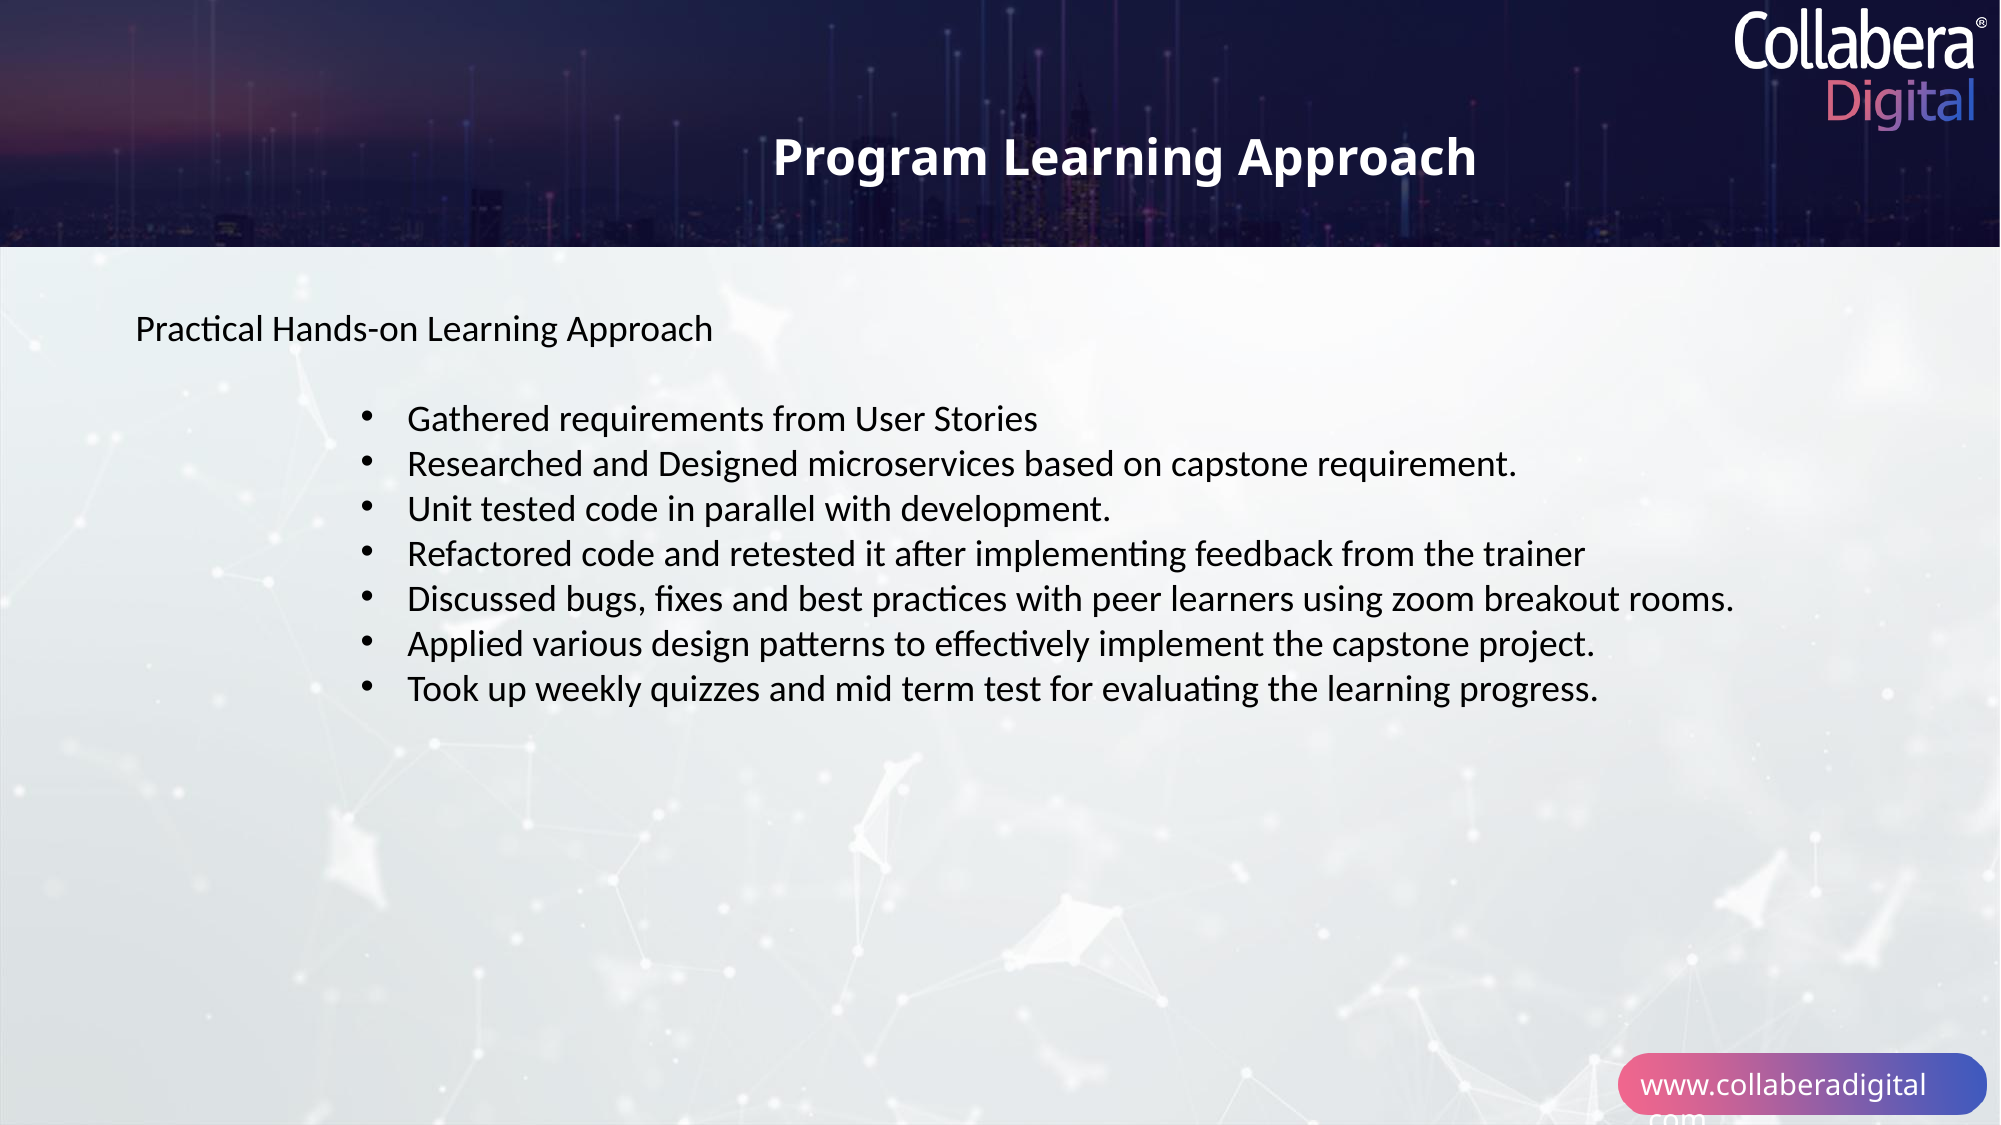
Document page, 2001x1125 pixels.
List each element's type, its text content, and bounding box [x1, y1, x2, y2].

picture [1684, 1116, 1691, 1125]
picture [1694, 1116, 1701, 1125]
picture [0, 0, 2000, 1125]
text_box Program Learning Approach [692, 117, 1558, 193]
text_box Practical Hands-on Learning Approach Gathered requirements from User Stories Researched and Designed microservices based on capstone requirement. Unit tested code in parallel with development. Refactored code and retested it after implementing feedback from the trainer Discussed bugs, fixes and best practices with peer learners using zoom breakout rooms. Applied various design patterns to effectively implement the capstone project. Took up weekly quizzes and mid term test for evaluating the learning progress. [120, 295, 1879, 761]
picture [1666, 1116, 1675, 1125]
